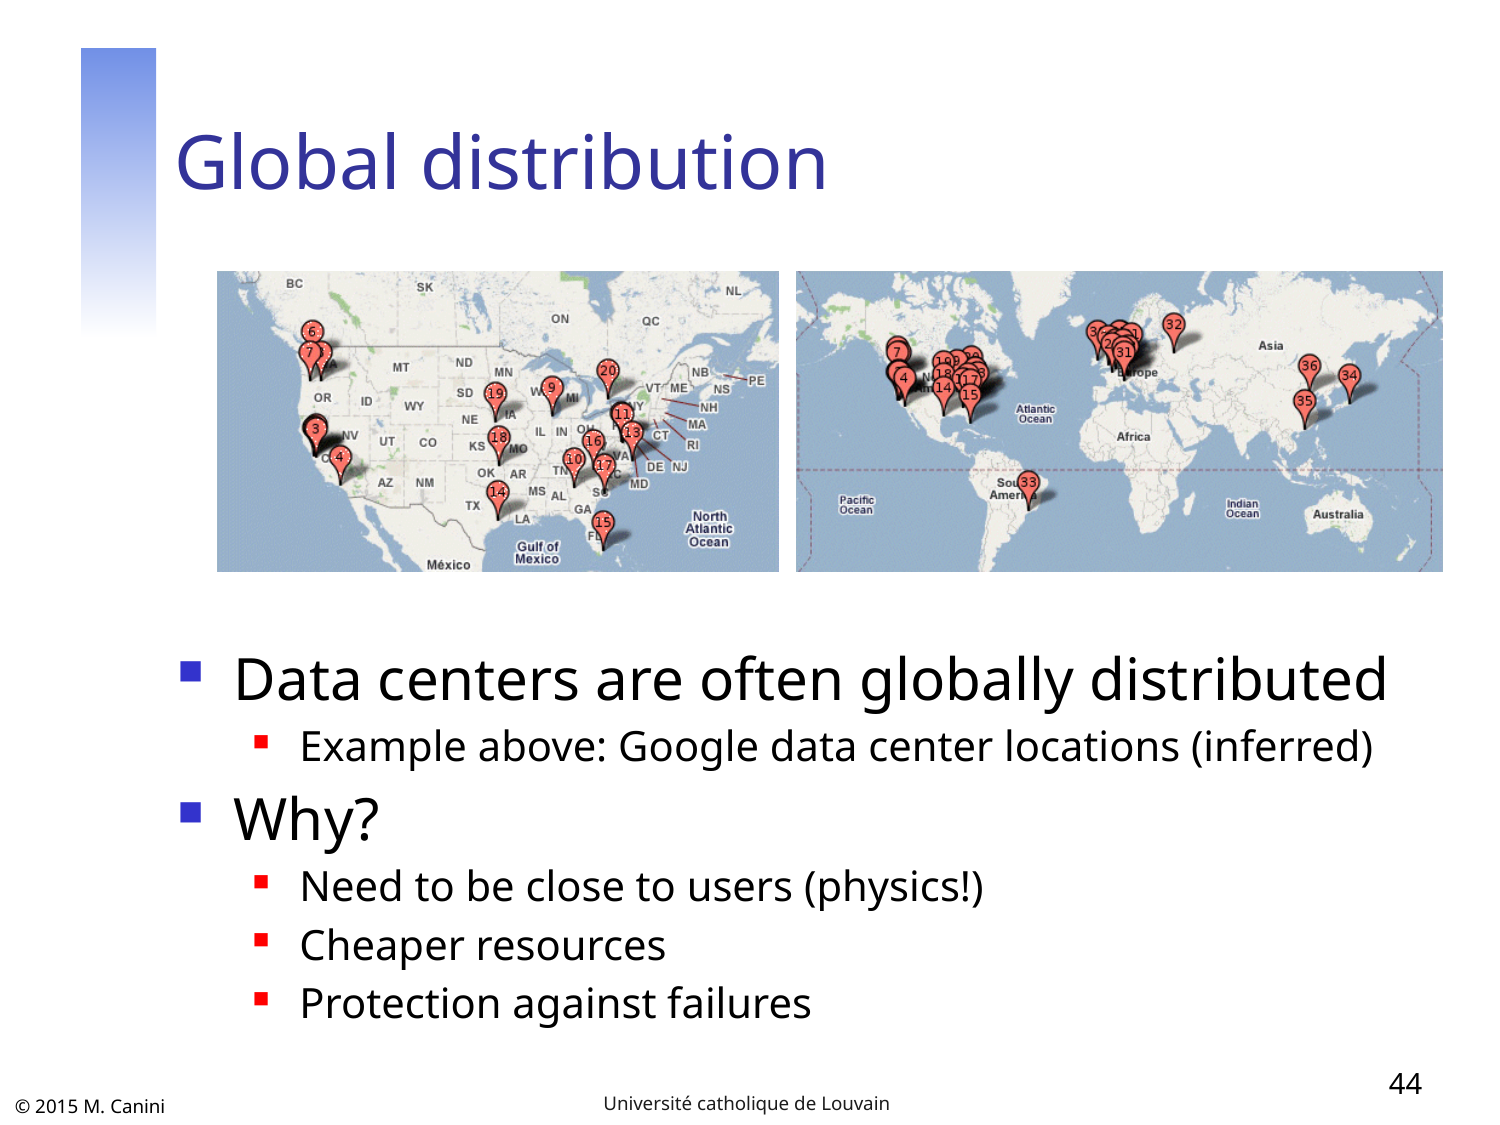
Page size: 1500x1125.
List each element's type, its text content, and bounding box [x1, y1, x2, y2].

title Global distribution [158, 49, 1438, 213]
list Data centers are often globally distributed Example above: Google data center locations (inferred) Why? Need to be close to users (physics!) Cheaper resources Protection against failures [162, 634, 1438, 1040]
footer Université catholique de Louvain [512, 1083, 987, 1125]
slide_number 44 [1124, 1037, 1438, 1113]
picture [216, 271, 779, 573]
picture [796, 271, 1443, 573]
